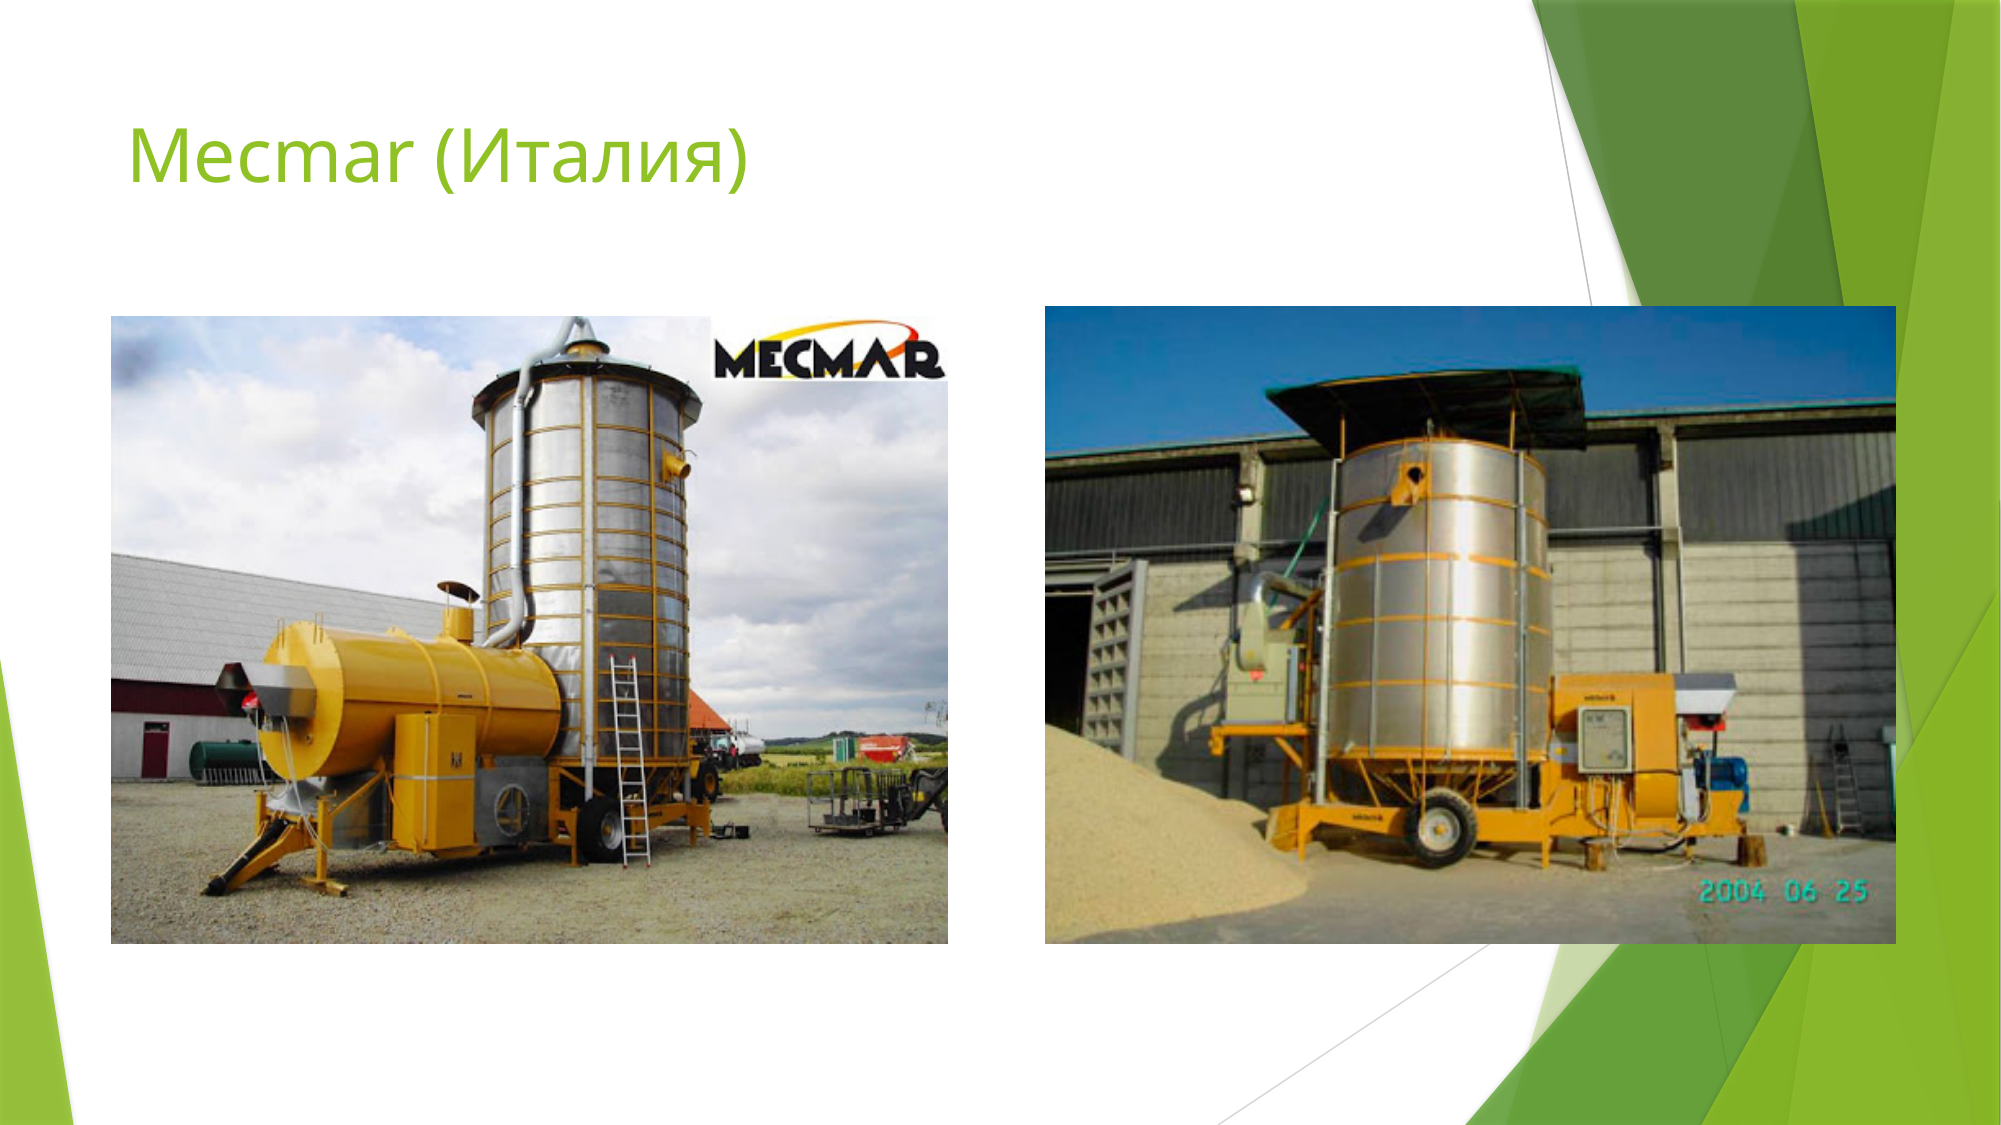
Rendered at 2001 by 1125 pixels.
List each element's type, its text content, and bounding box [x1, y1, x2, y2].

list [110, 316, 948, 945]
picture [1045, 306, 1896, 945]
title Mecmar (Италия) [111, 99, 1522, 317]
